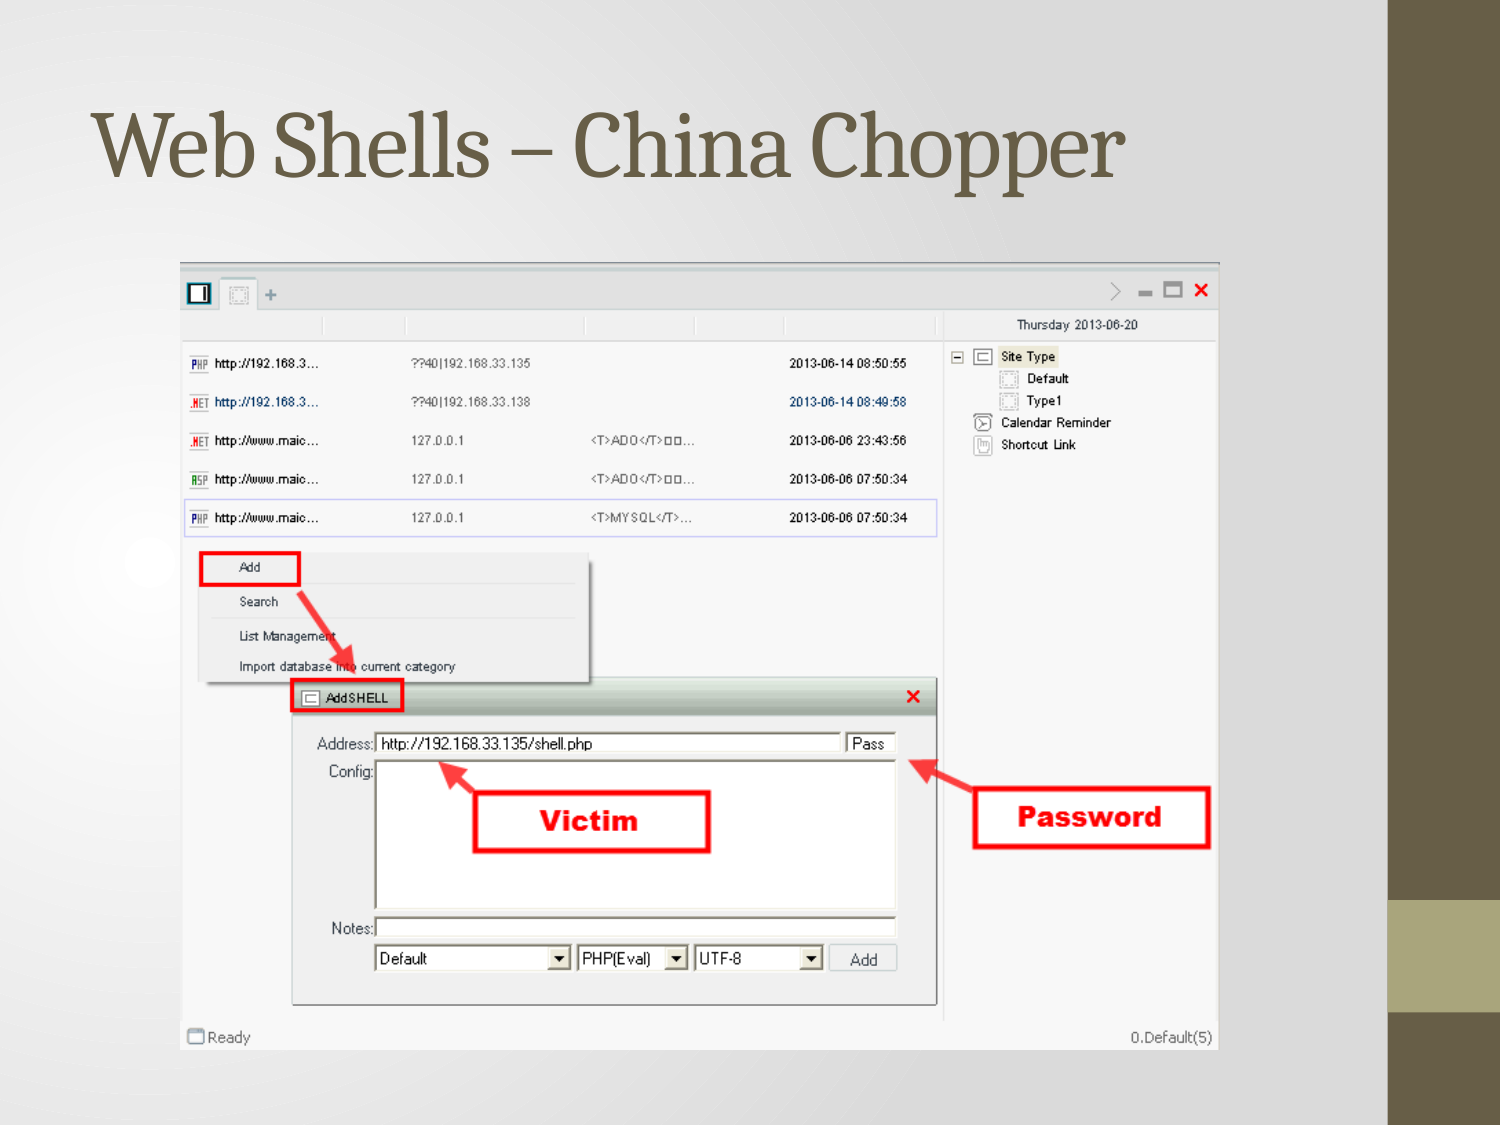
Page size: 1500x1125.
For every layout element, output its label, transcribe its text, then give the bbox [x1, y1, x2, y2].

title Web Shells – China Chopper [75, 45, 1325, 233]
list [179, 261, 1221, 1051]
